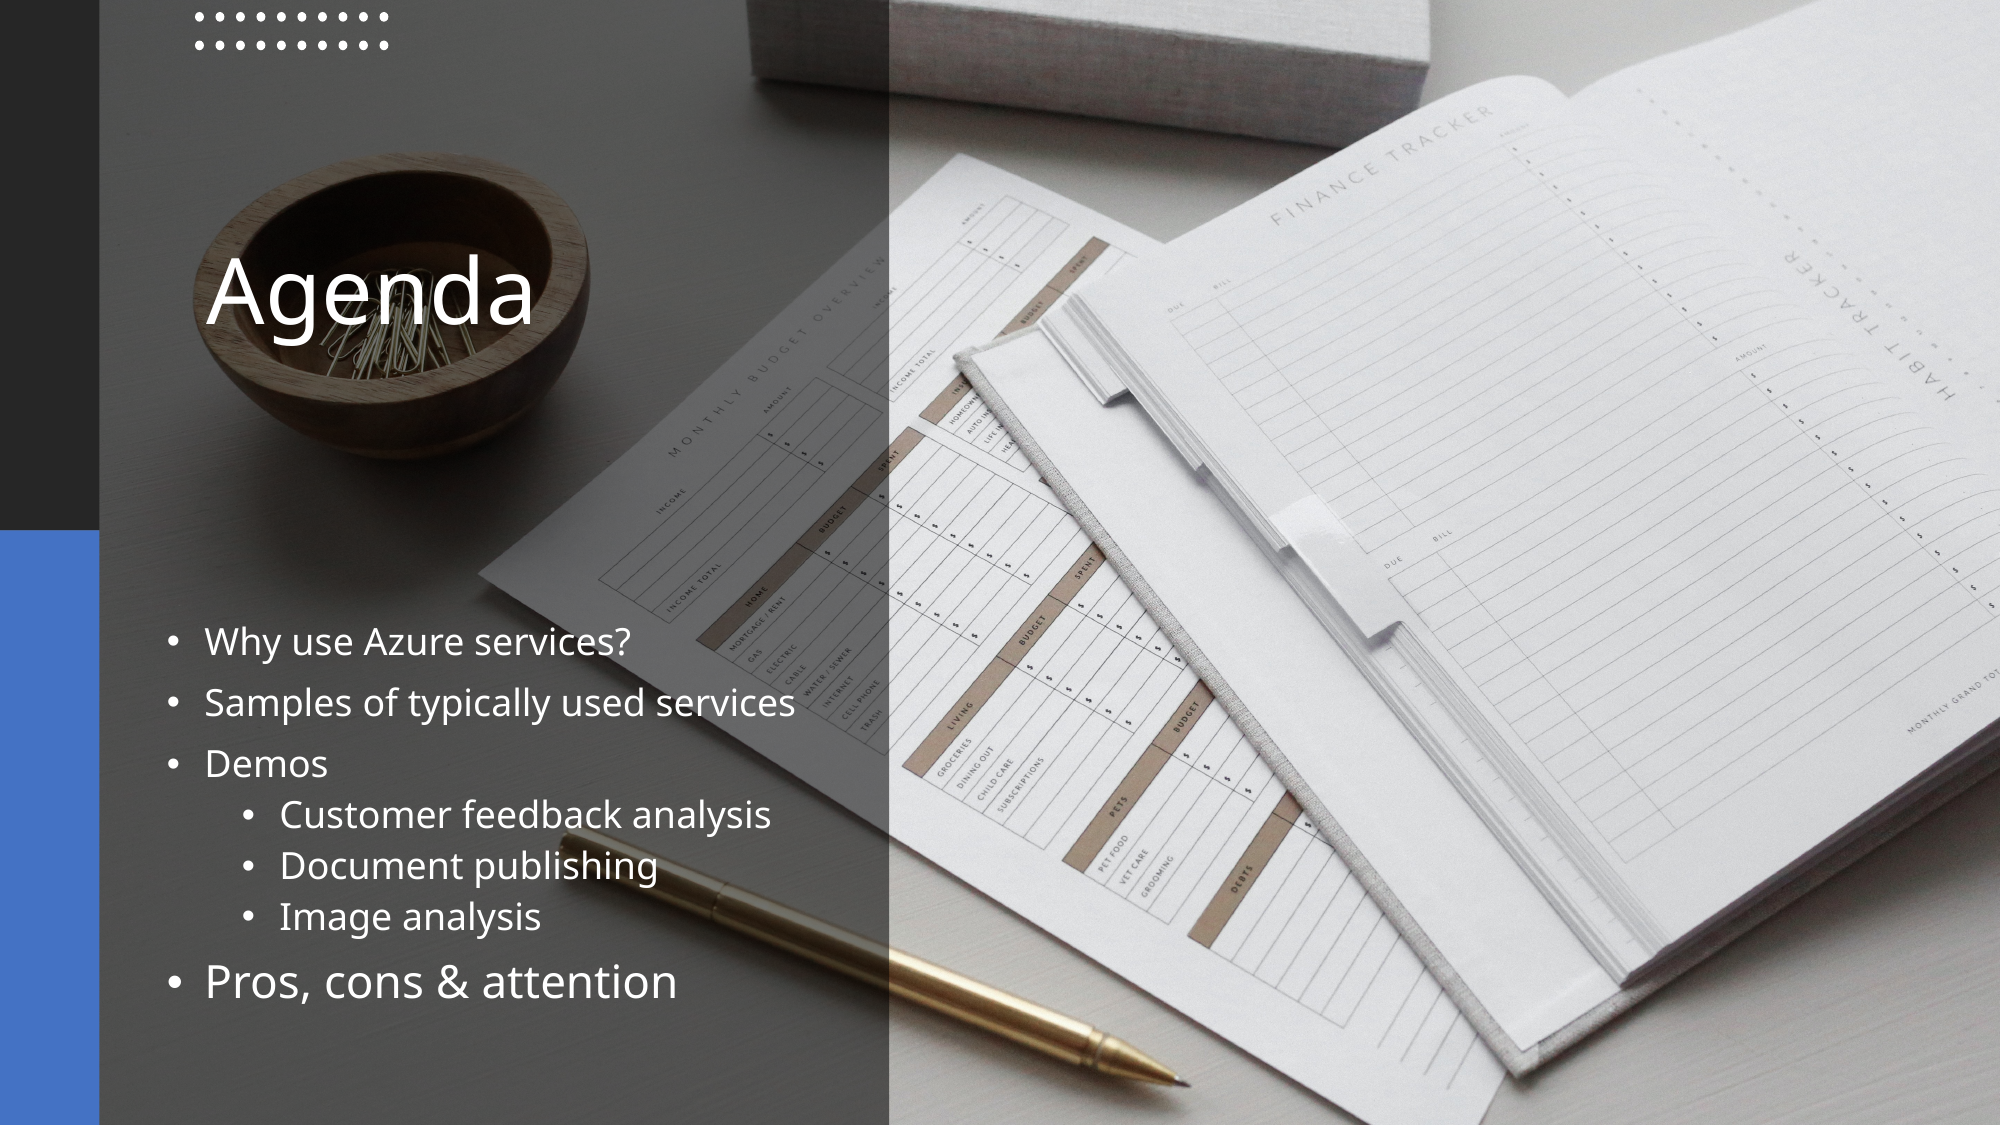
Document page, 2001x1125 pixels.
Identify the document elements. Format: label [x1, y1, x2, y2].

picture [98, 0, 2000, 1125]
text_box [194, 11, 389, 51]
text_box [0, 0, 98, 529]
text_box [0, 529, 98, 1125]
